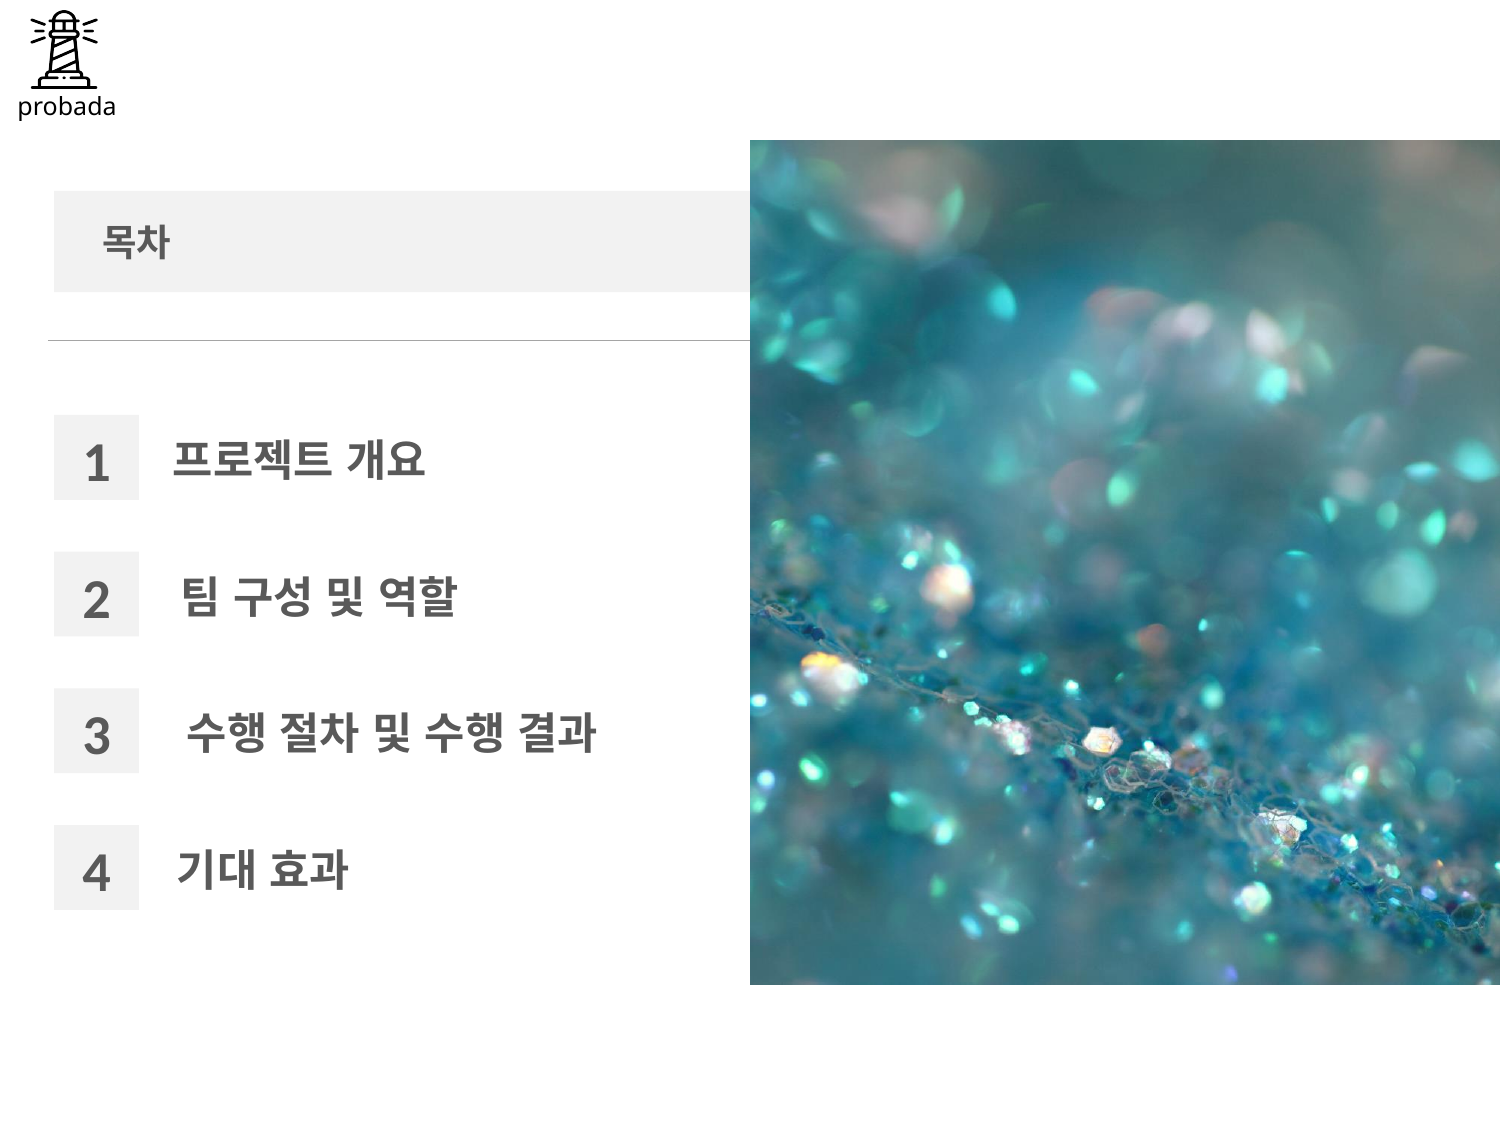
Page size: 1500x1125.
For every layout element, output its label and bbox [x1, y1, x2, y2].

text_box [54, 190, 750, 293]
text_box [54, 688, 632, 775]
picture [19, 10, 109, 89]
text_box [54, 551, 487, 638]
text_box [54, 825, 374, 912]
picture [749, 140, 1500, 985]
text_box [54, 414, 446, 501]
